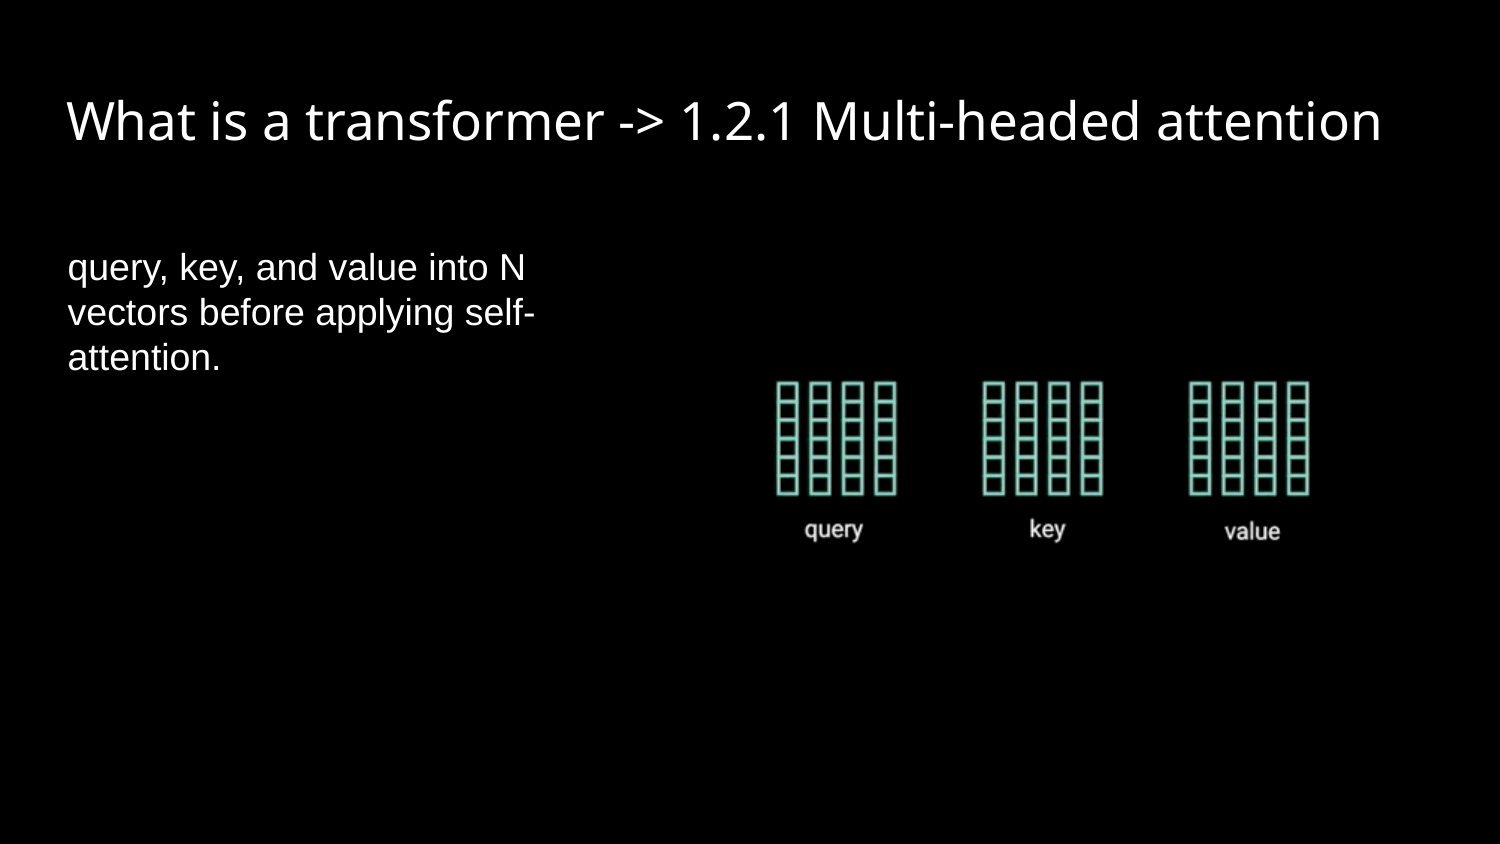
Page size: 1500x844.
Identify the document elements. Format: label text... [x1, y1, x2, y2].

text_box query, key, and value into N vectors before applying self-attention. [52, 228, 552, 725]
title What is a transformer -> 1.2.1 Multi-headed attention [51, 72, 1449, 167]
picture [557, 162, 1500, 790]
